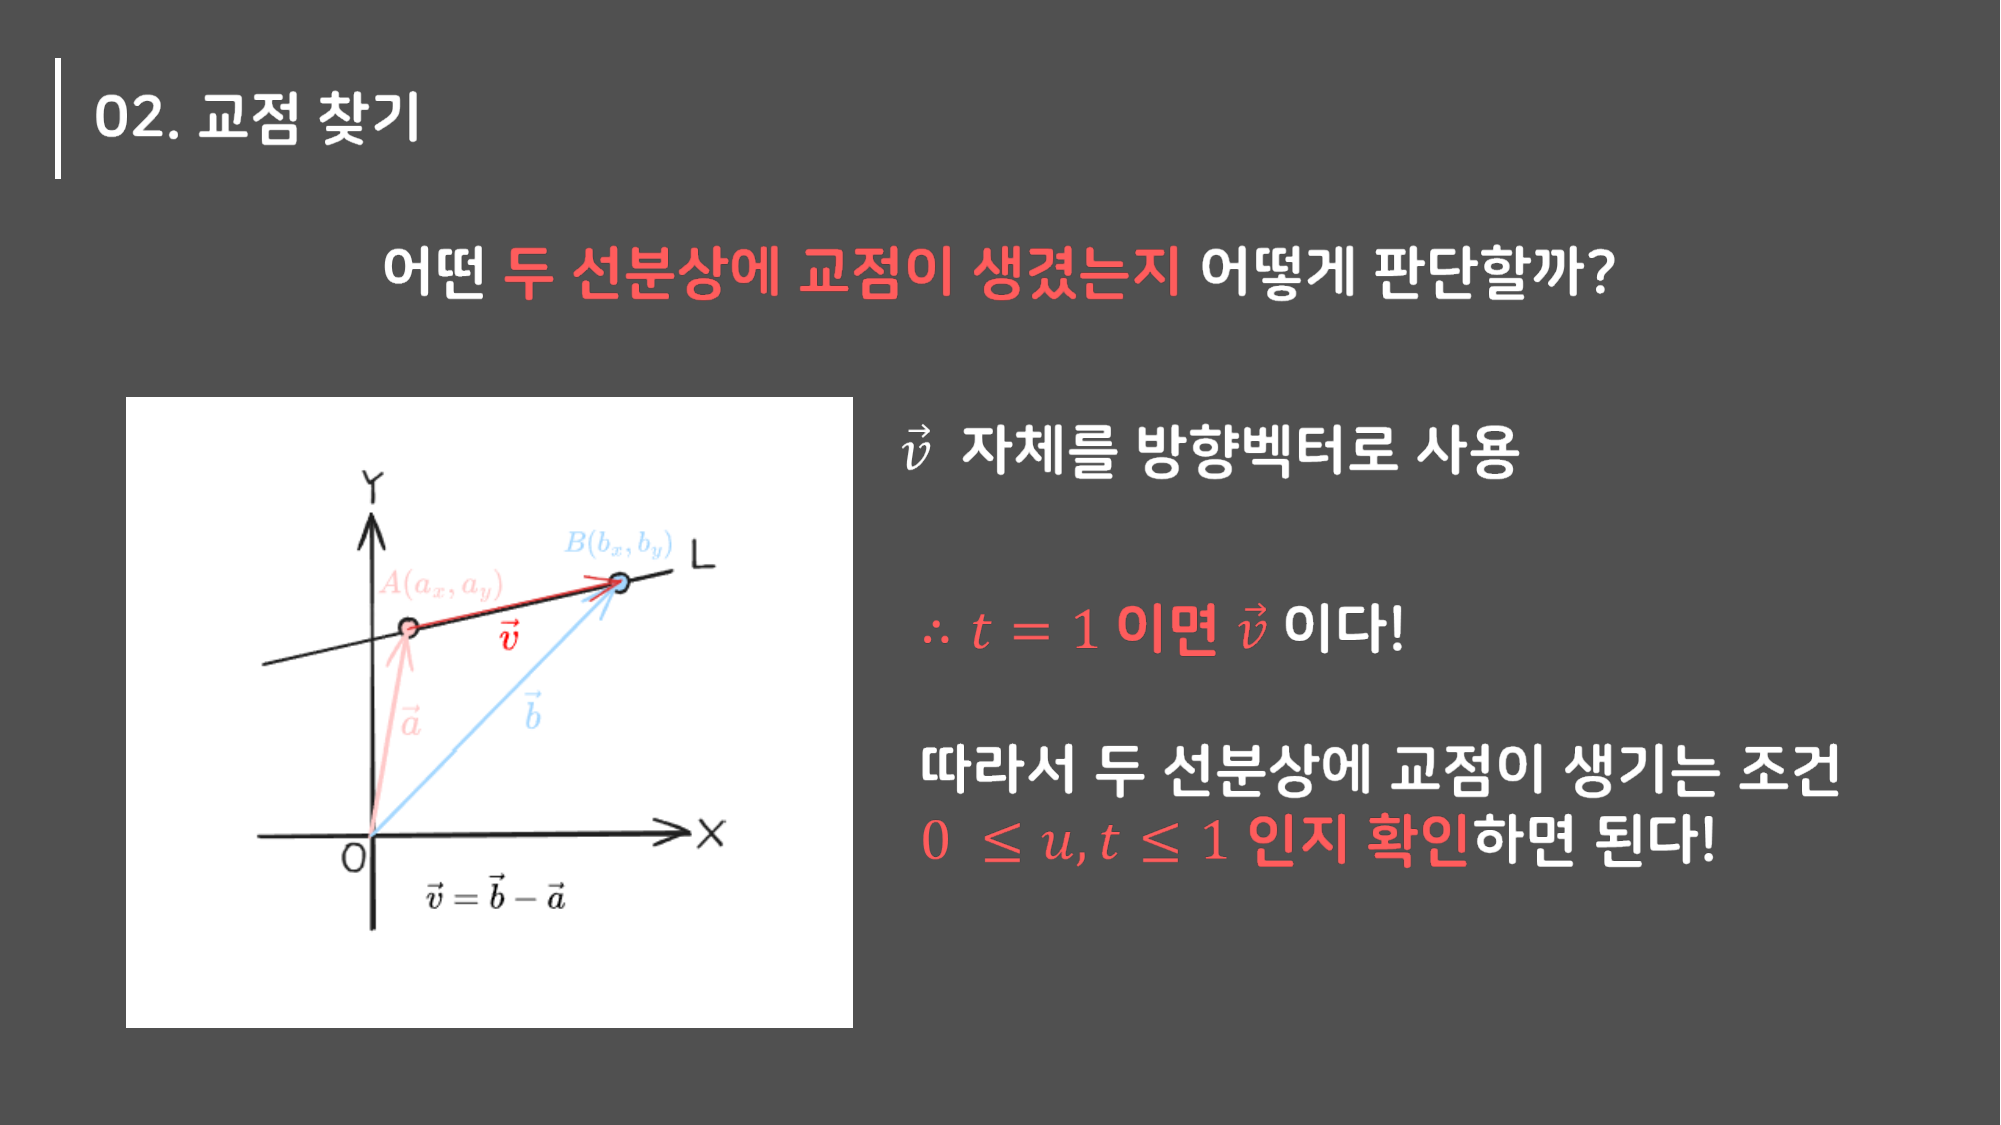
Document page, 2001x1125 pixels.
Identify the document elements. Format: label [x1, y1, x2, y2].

picture [57, 63, 459, 189]
picture [883, 576, 1880, 911]
picture [125, 397, 854, 1028]
picture [346, 217, 1654, 343]
picture [883, 397, 1557, 523]
